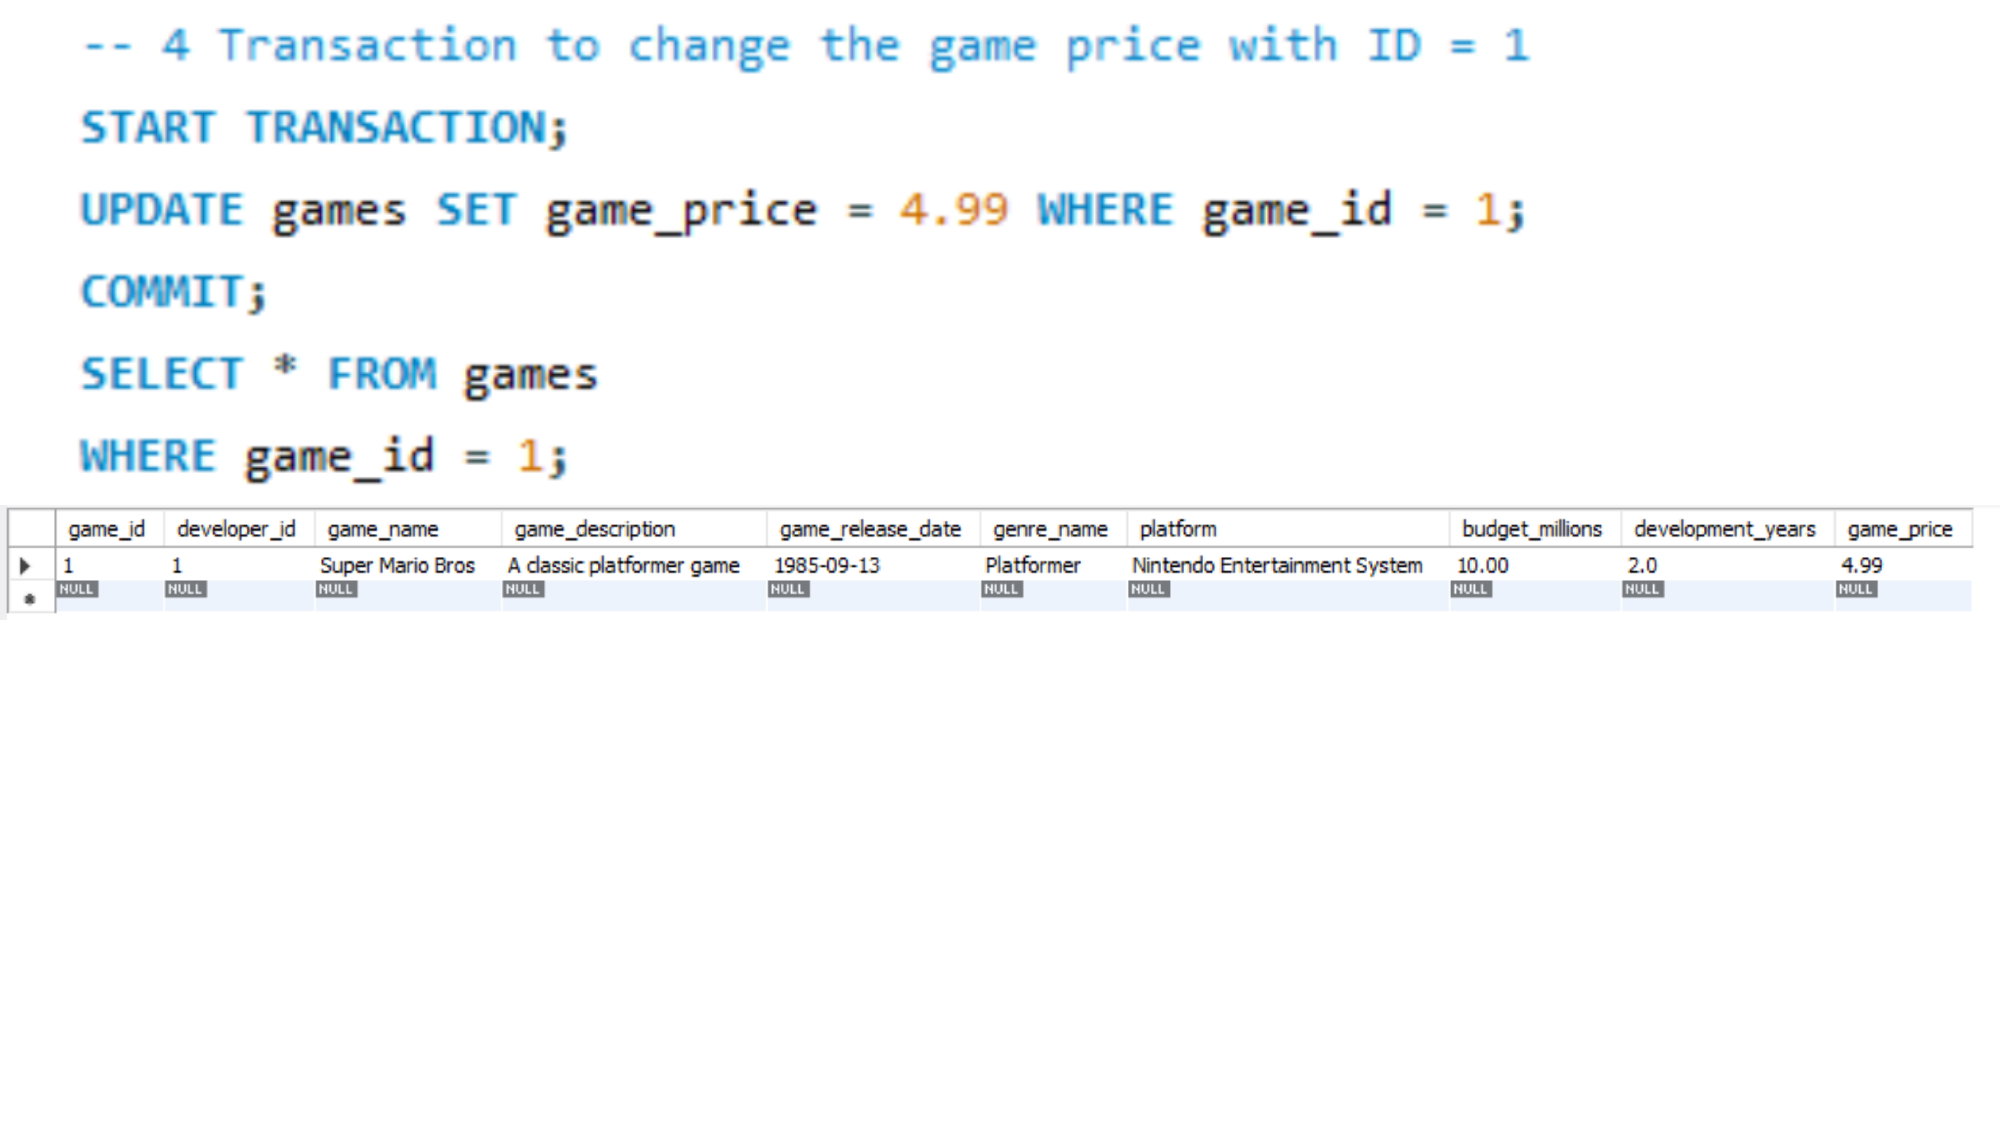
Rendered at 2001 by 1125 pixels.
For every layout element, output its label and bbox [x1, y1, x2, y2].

picture [0, 5, 2000, 620]
